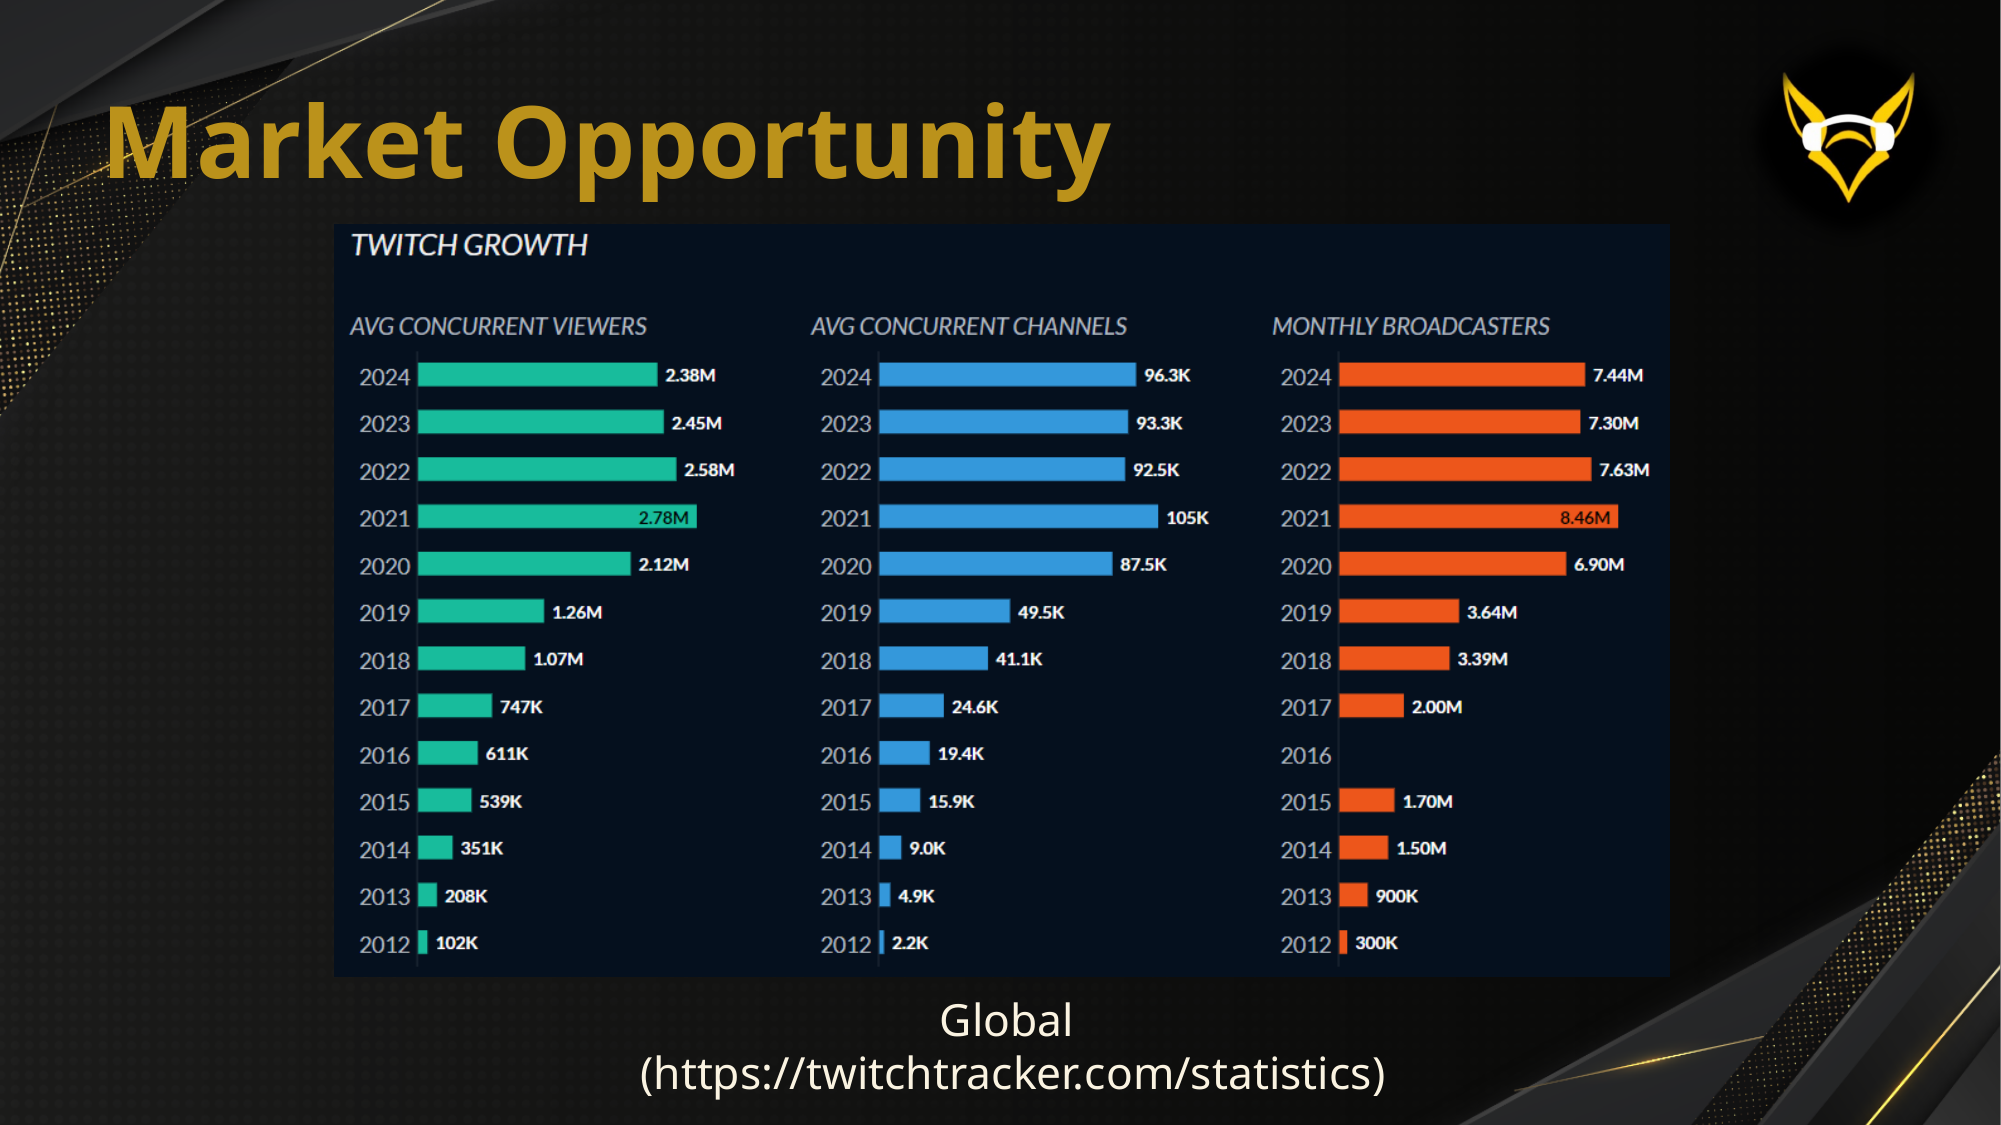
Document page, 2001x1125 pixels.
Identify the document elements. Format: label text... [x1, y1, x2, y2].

subtitle Global (https://twitchtracker.com/statistics) [86, 976, 1917, 1080]
title Market Opportunity [86, 65, 1730, 212]
picture [0, 0, 2001, 1125]
